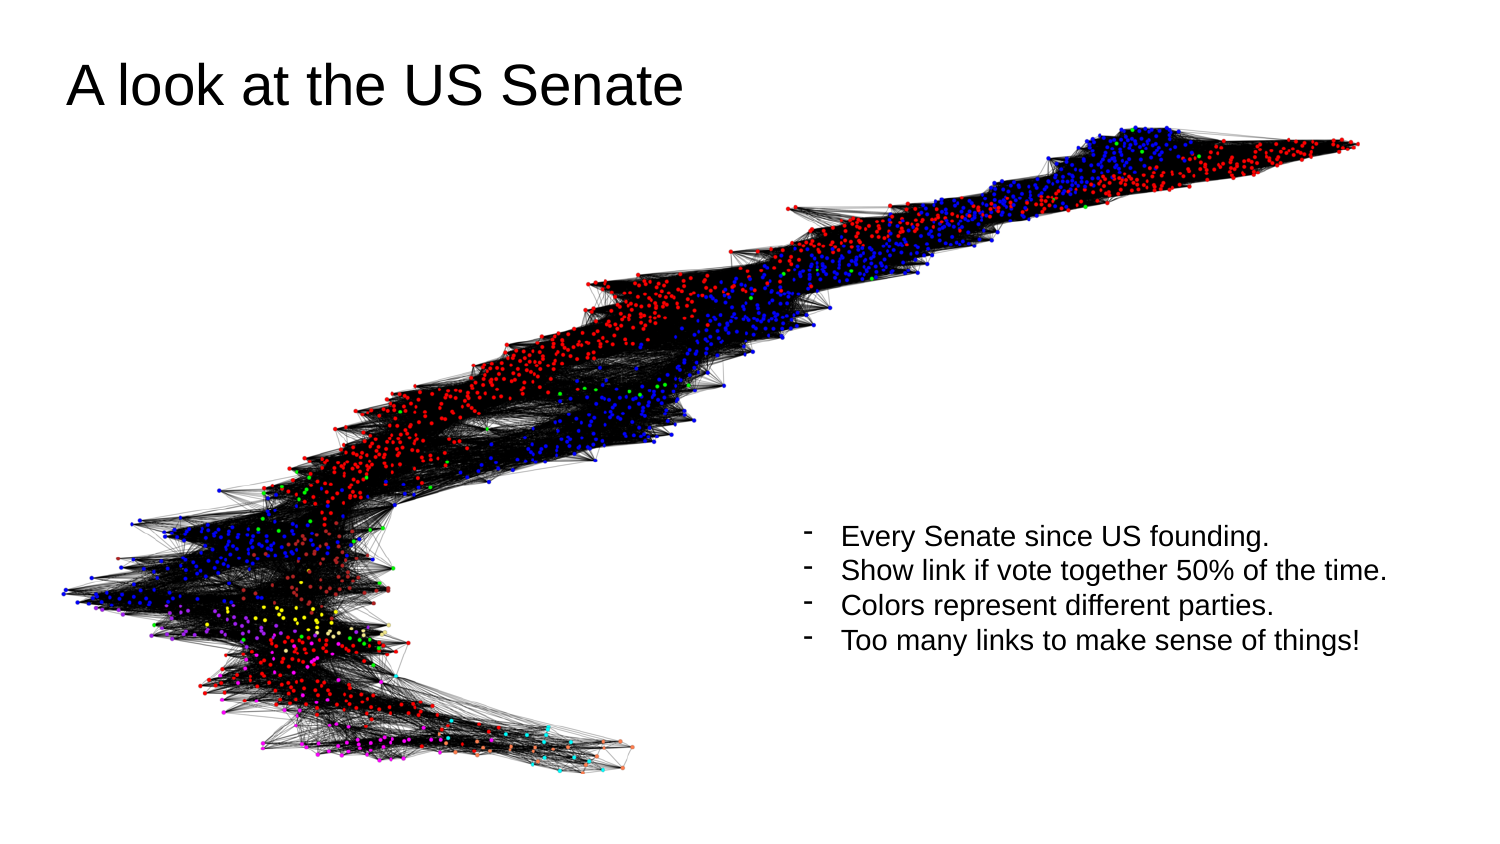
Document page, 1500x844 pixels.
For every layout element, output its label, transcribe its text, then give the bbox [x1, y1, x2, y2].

text_box Every Senate since US founding. Show link if vote together 50% of the time. Colors represent different parties. Too many links to make sense of things! [1364, 501, 1423, 676]
picture [61, 125, 1360, 774]
title A look at the US Senate [51, 31, 1449, 126]
